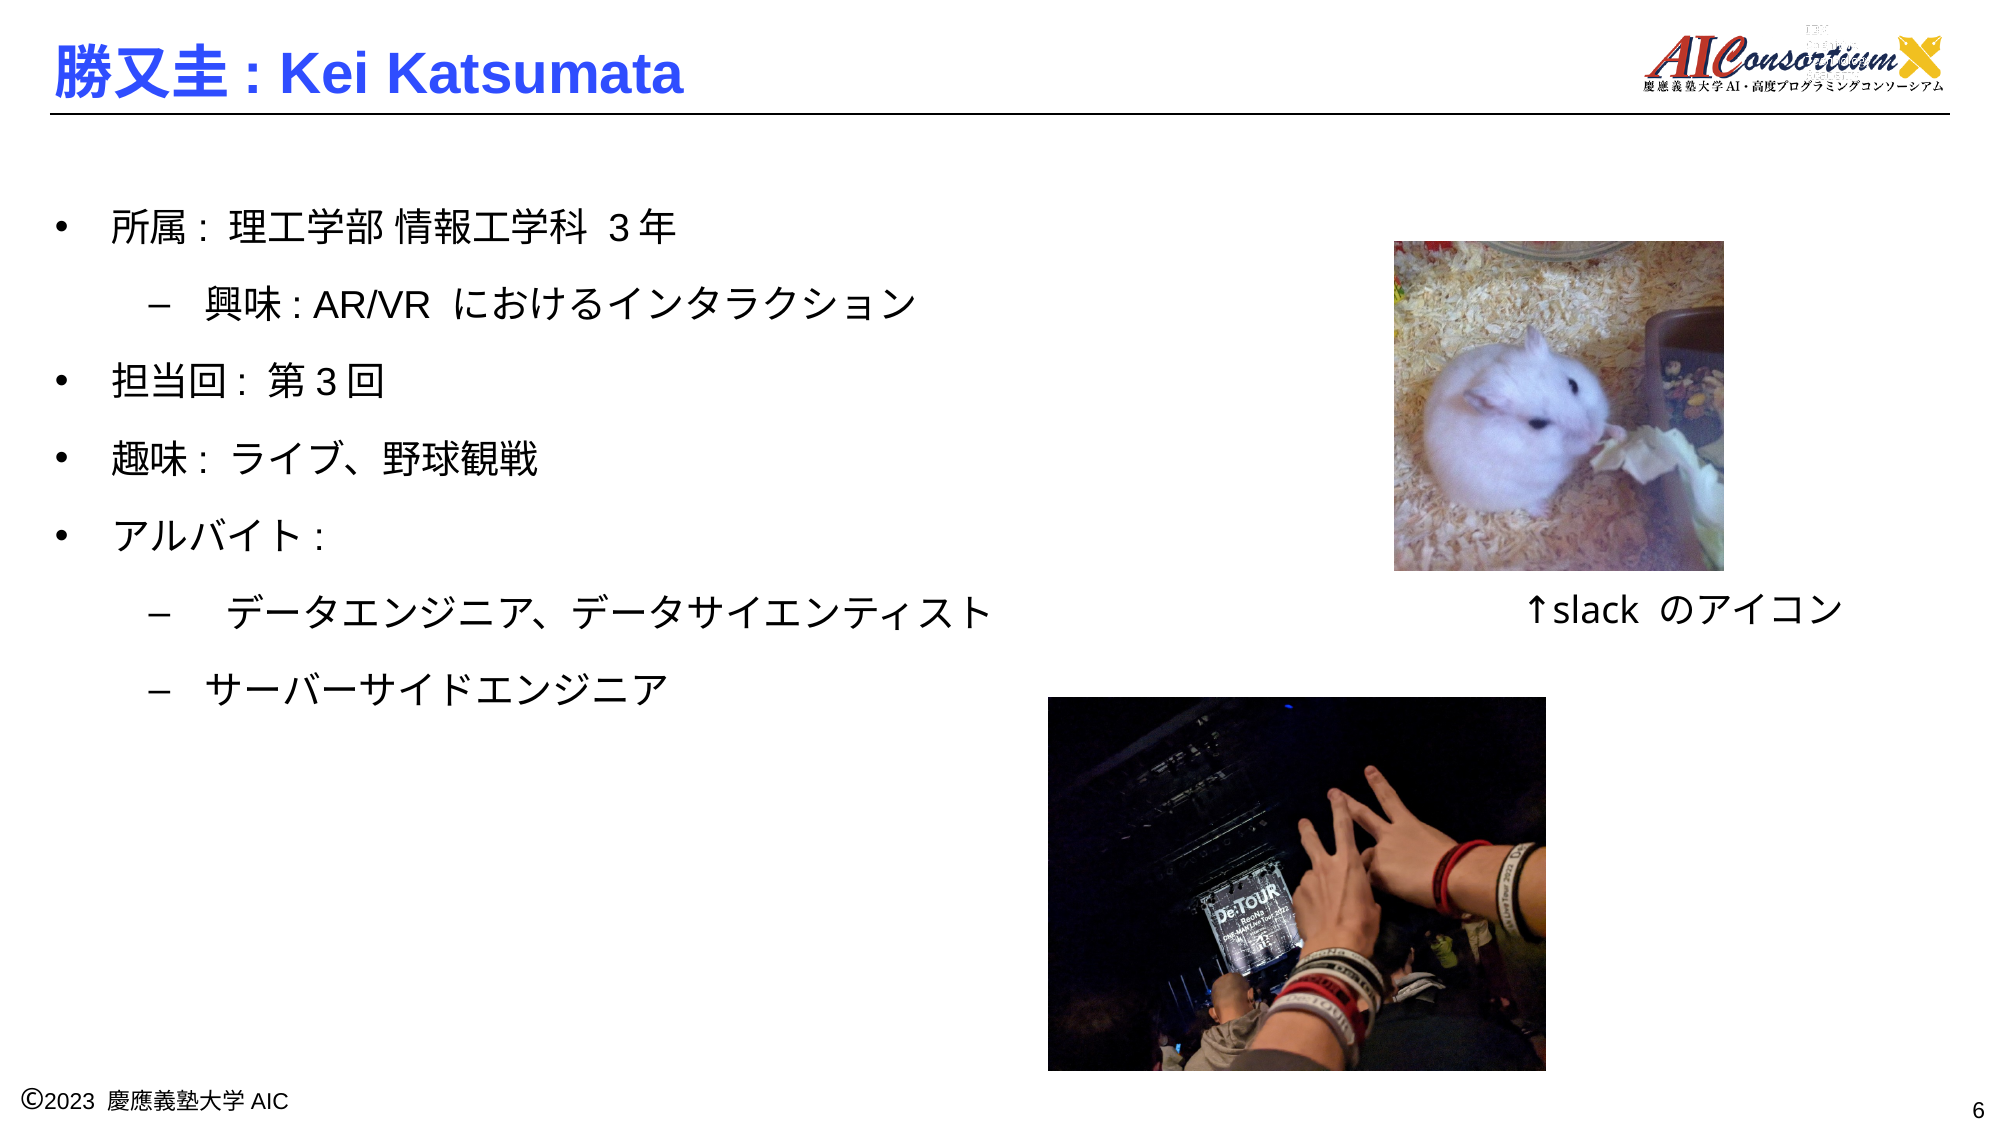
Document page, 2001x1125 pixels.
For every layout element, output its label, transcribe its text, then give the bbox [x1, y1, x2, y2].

picture [1394, 240, 1725, 571]
slide_number 6 [1761, 1093, 2000, 1125]
list 所属: 理工学部 情報工学科 3年 興味: AR/VR におけるインタラクション 担当回: 第3回 趣味: ライブ、野球観戦 アルバイト: データエンジニア、データサイエンティスト サーバーサイドエンジニア [54, 125, 1945, 1083]
picture [1626, 18, 1959, 109]
picture [1047, 697, 1546, 1071]
title 勝又圭: Kei Katsumata [55, 35, 1633, 114]
text_box ↑slack のアイコン [1506, 578, 1910, 639]
